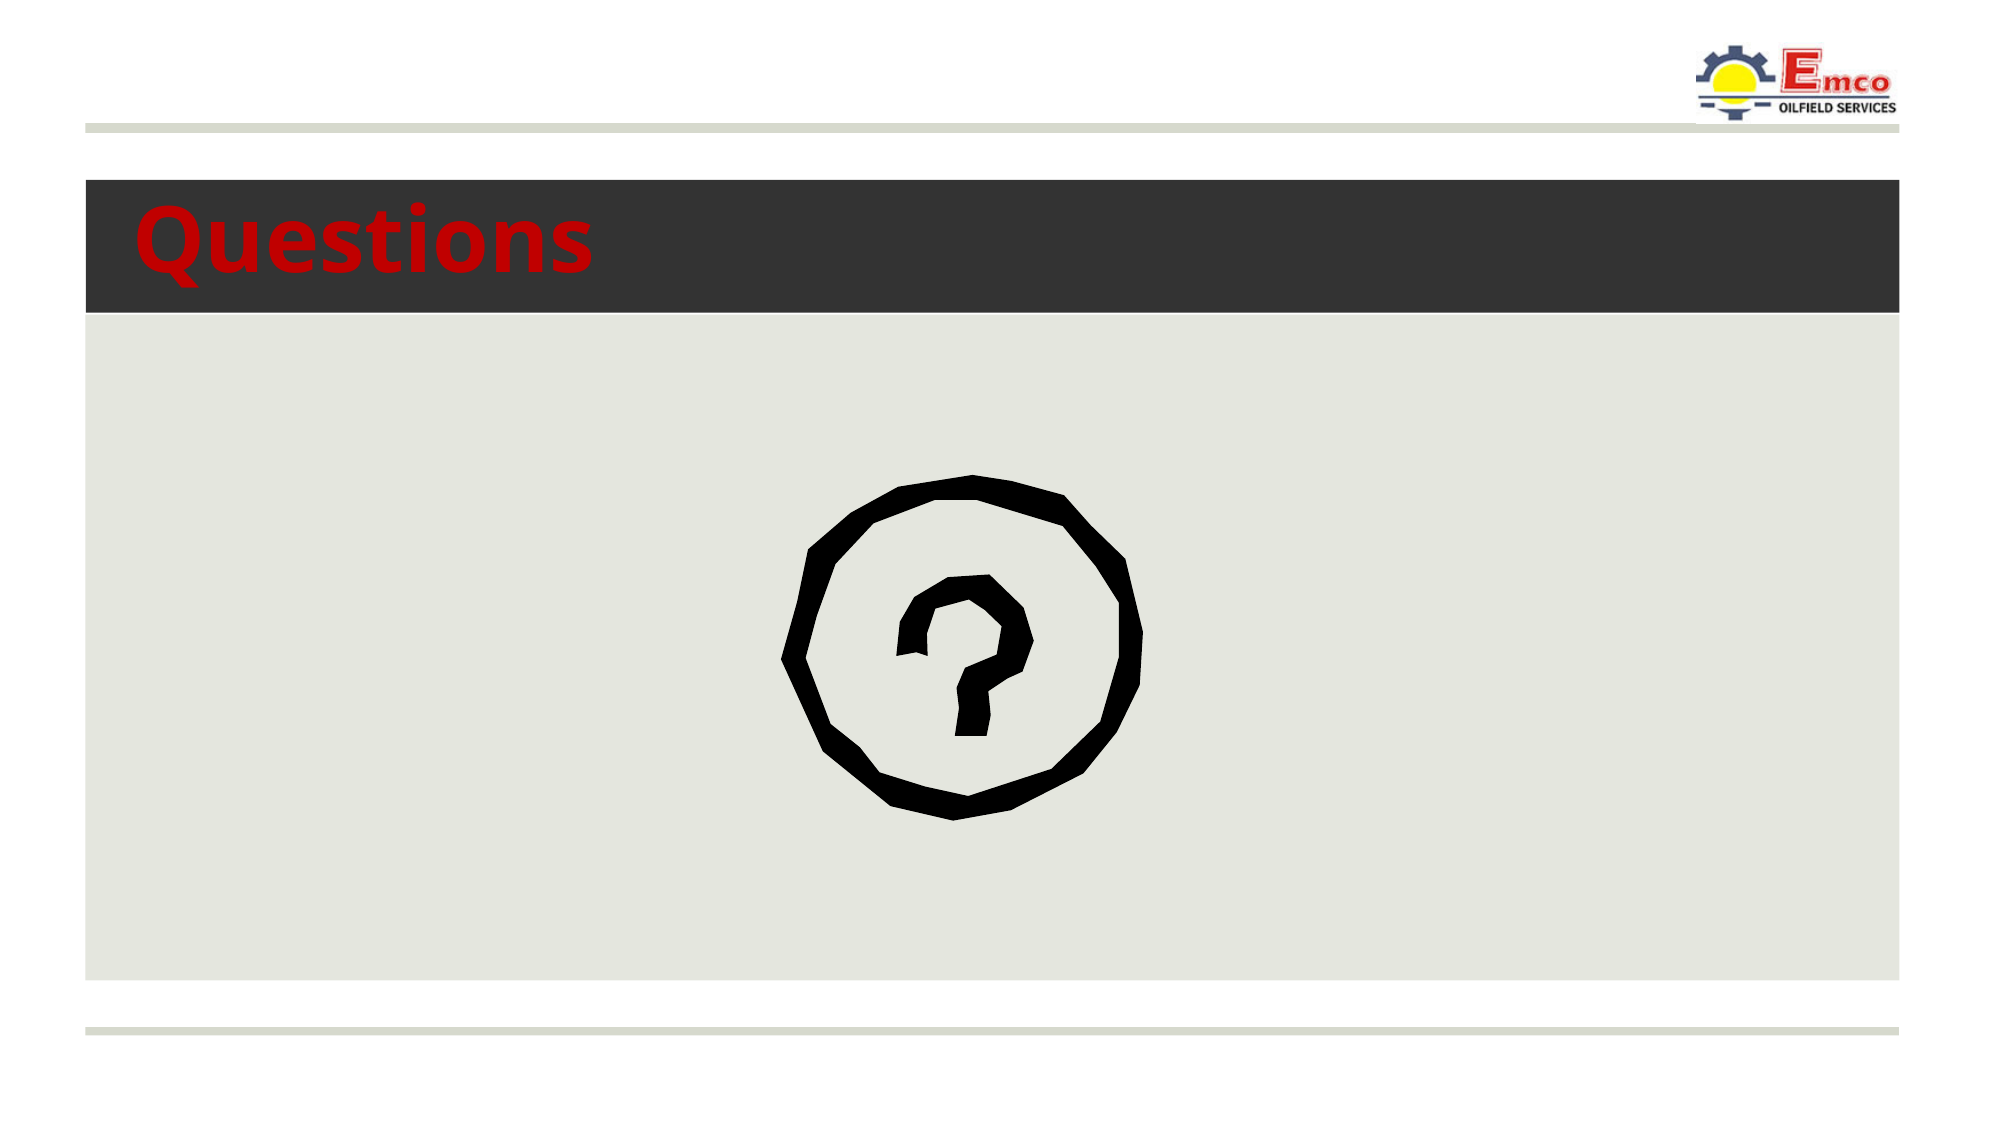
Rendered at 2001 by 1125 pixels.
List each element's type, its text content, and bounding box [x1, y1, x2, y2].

text_box Questions [117, 185, 1843, 294]
text_box [780, 474, 1143, 821]
picture [1696, 42, 1910, 124]
text_box [896, 574, 1034, 736]
